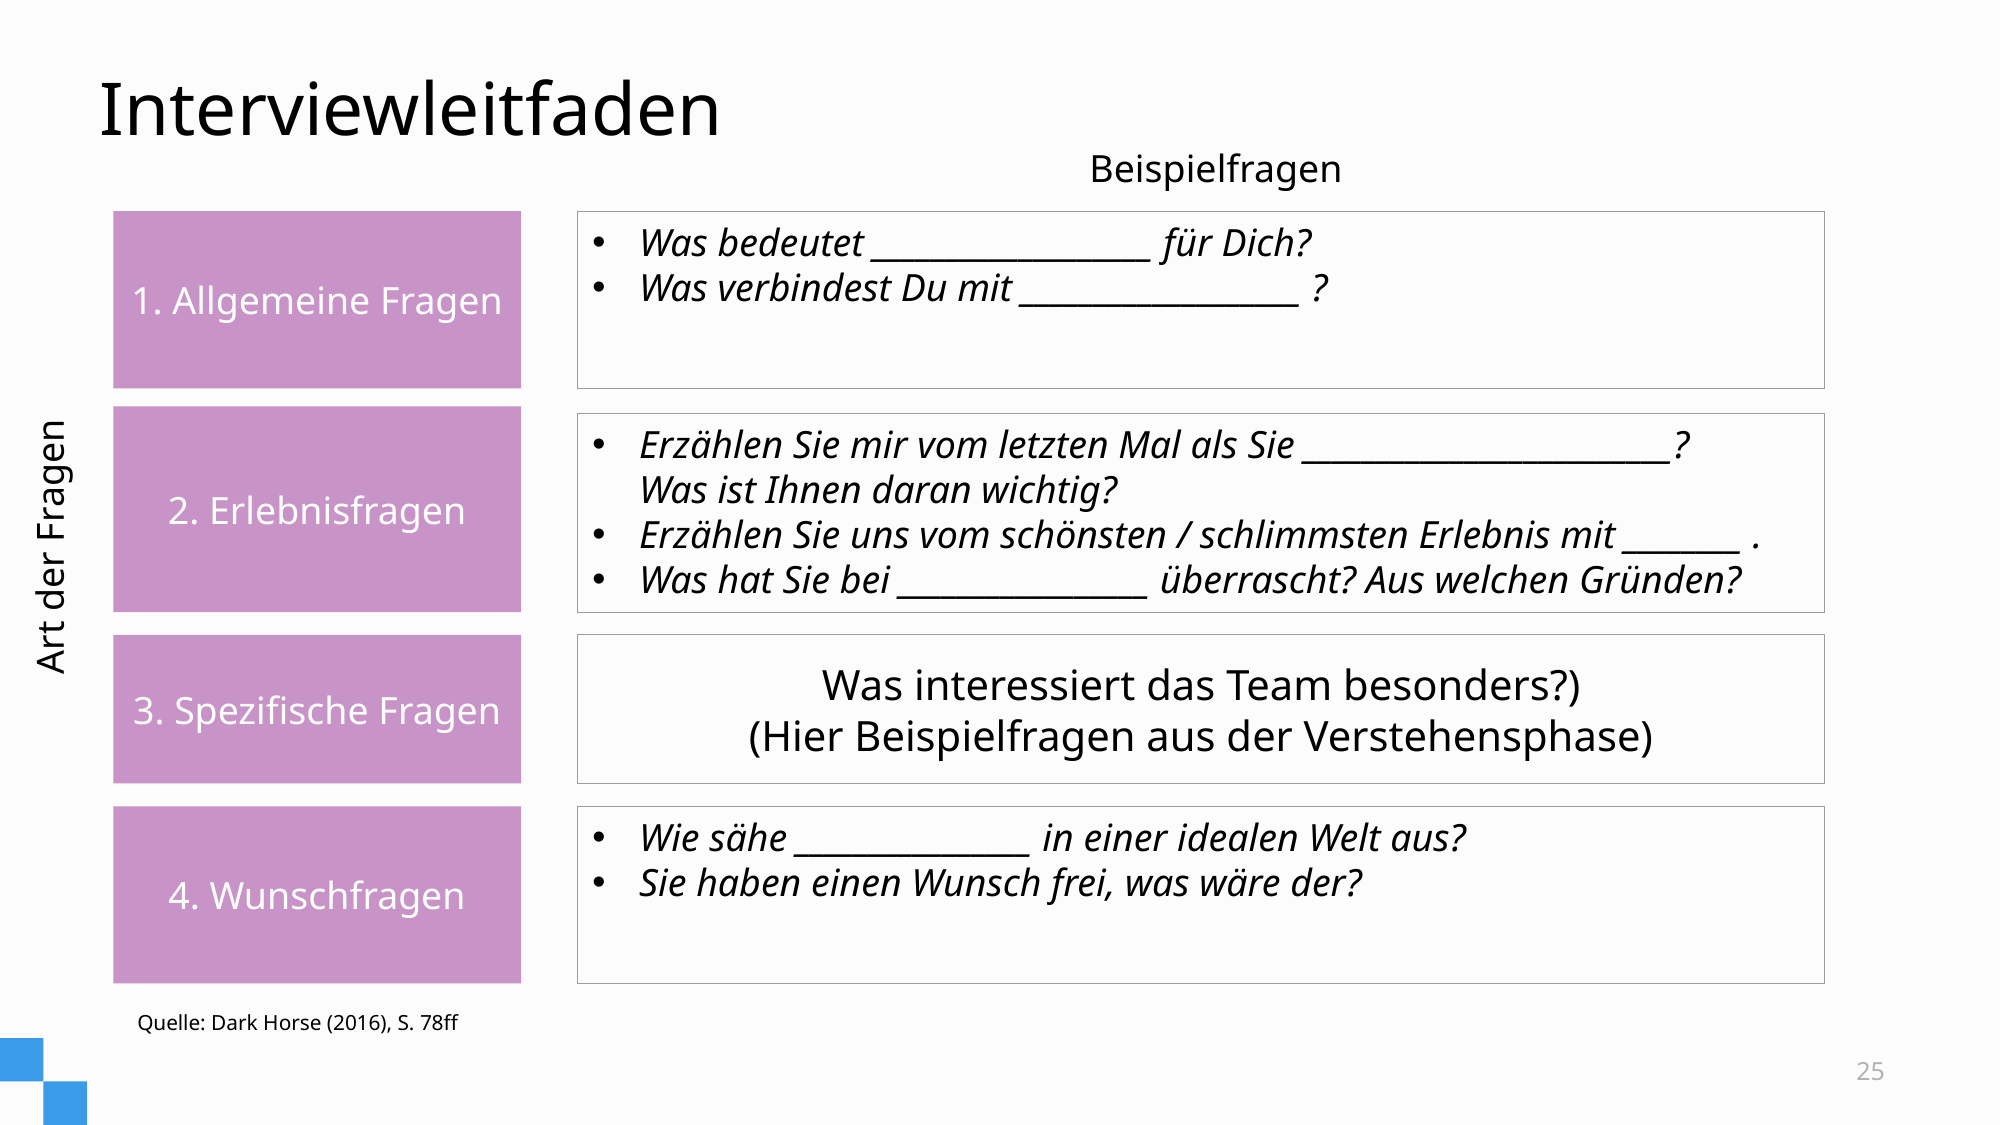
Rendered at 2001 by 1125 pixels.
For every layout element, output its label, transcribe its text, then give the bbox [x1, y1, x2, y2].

text_box Beispielfragen [1074, 137, 1358, 197]
text_box 1. Allgemeine Fragen [113, 211, 522, 389]
text_box Quelle: Dark Horse (2016), S. 78ff [122, 1002, 473, 1043]
text_box Erzählen Sie mir vom letzten Mal als Sie _________________________? Was ist Ihnen daran wichtig? Erzählen Sie uns vom schönsten / schlimmsten Erlebnis mit ________ . Was hat Sie bei _________________ überrascht? Aus welchen Gründen? [577, 413, 1825, 613]
text_box Was interessiert das Team besonders?) (Hier Beispielfragen aus der Verstehensphase) [577, 634, 1825, 784]
text_box Was bedeutet ___________________ für Dich? Was verbindest Du mit ___________________ ? [577, 211, 1825, 389]
title Interviewleitfaden [84, 64, 1810, 132]
text_box 2. Erlebnisfragen [113, 406, 522, 613]
text_box Art der Fragen [18, 404, 79, 689]
text_box 3. Spezifische Fragen [113, 634, 522, 784]
text_box Wie sähe ________________ in einer idealen Welt aus? Sie haben einen Wunsch frei, was wäre der? [577, 806, 1825, 984]
text_box 4. Wunschfragen [113, 806, 522, 984]
slide_number 25 [1433, 1042, 1900, 1103]
